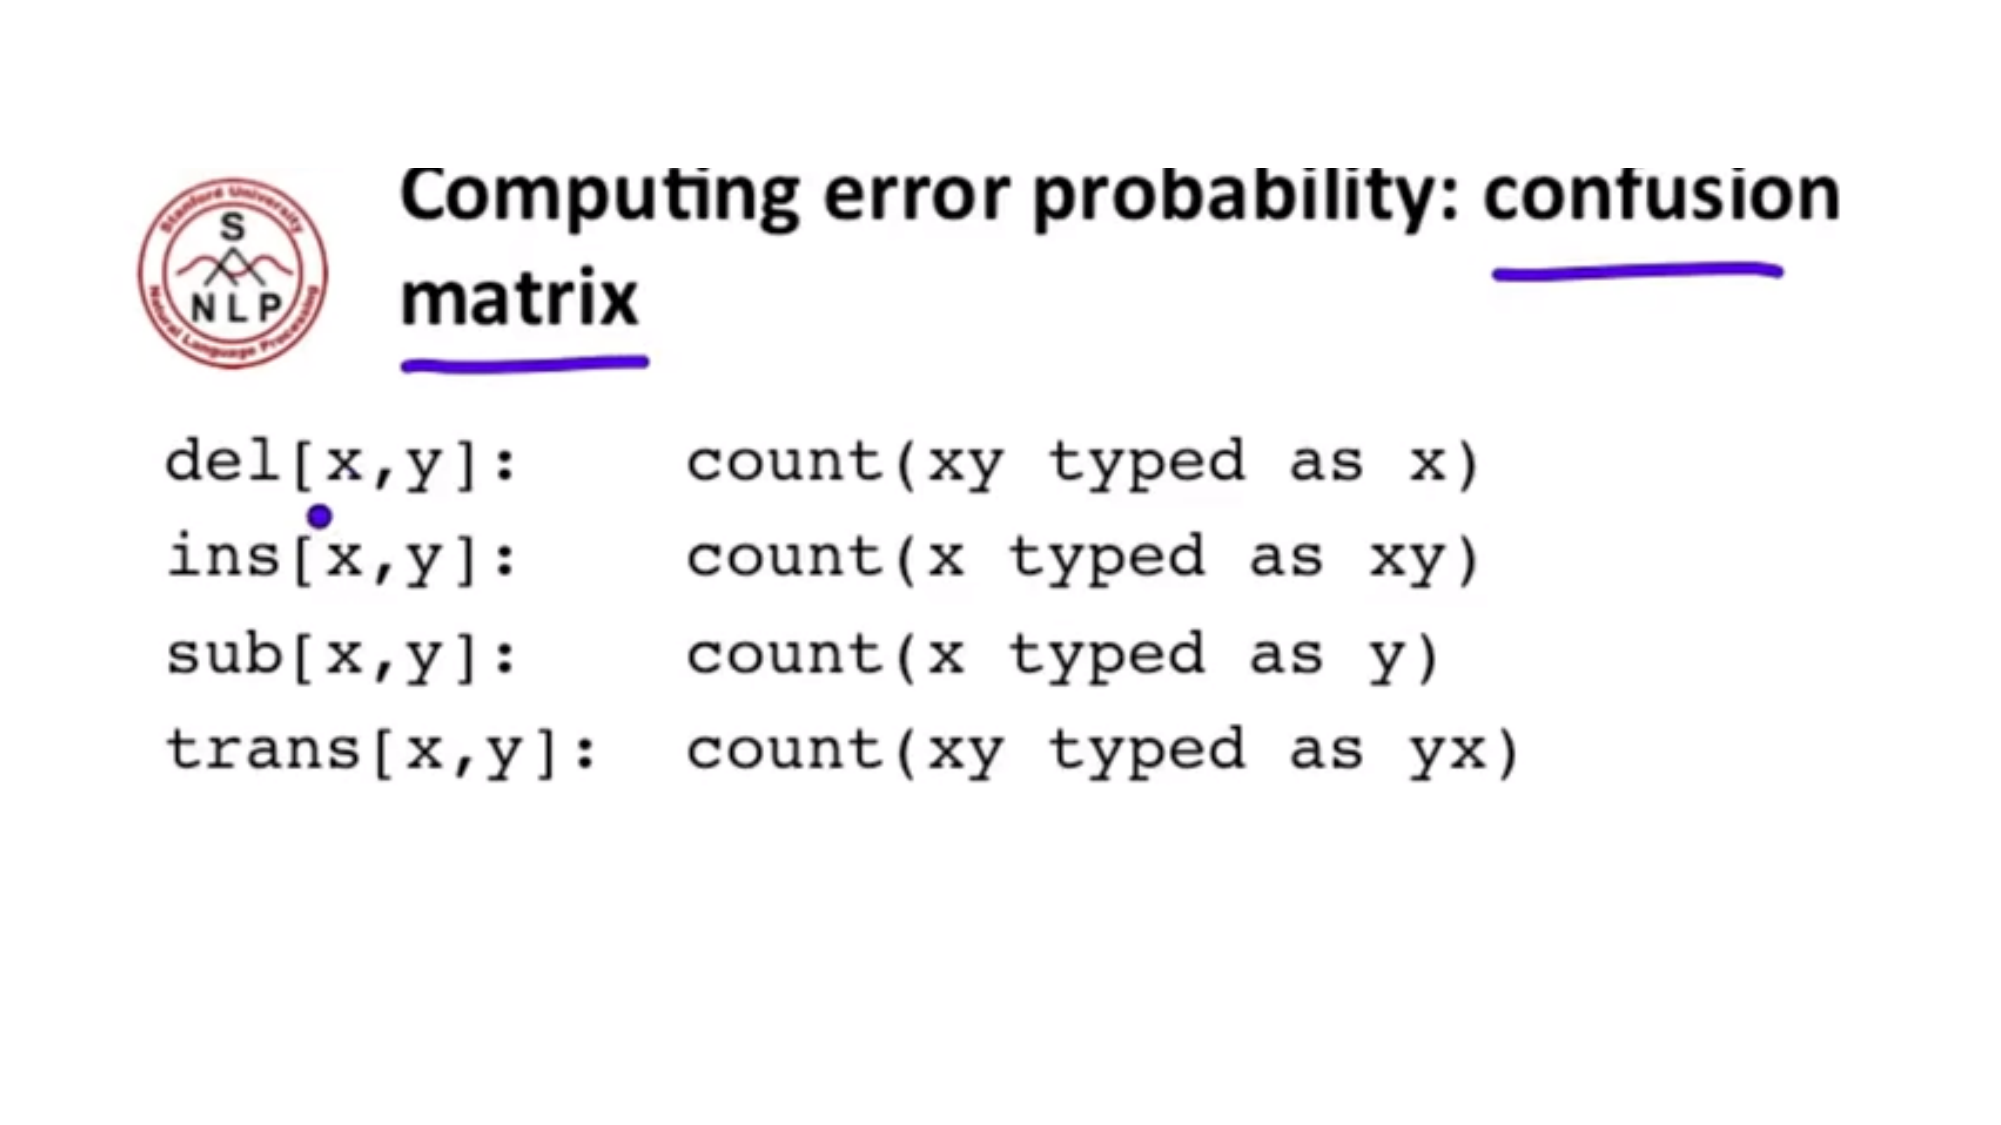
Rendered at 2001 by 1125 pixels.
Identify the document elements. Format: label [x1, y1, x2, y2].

picture [99, 168, 1941, 883]
